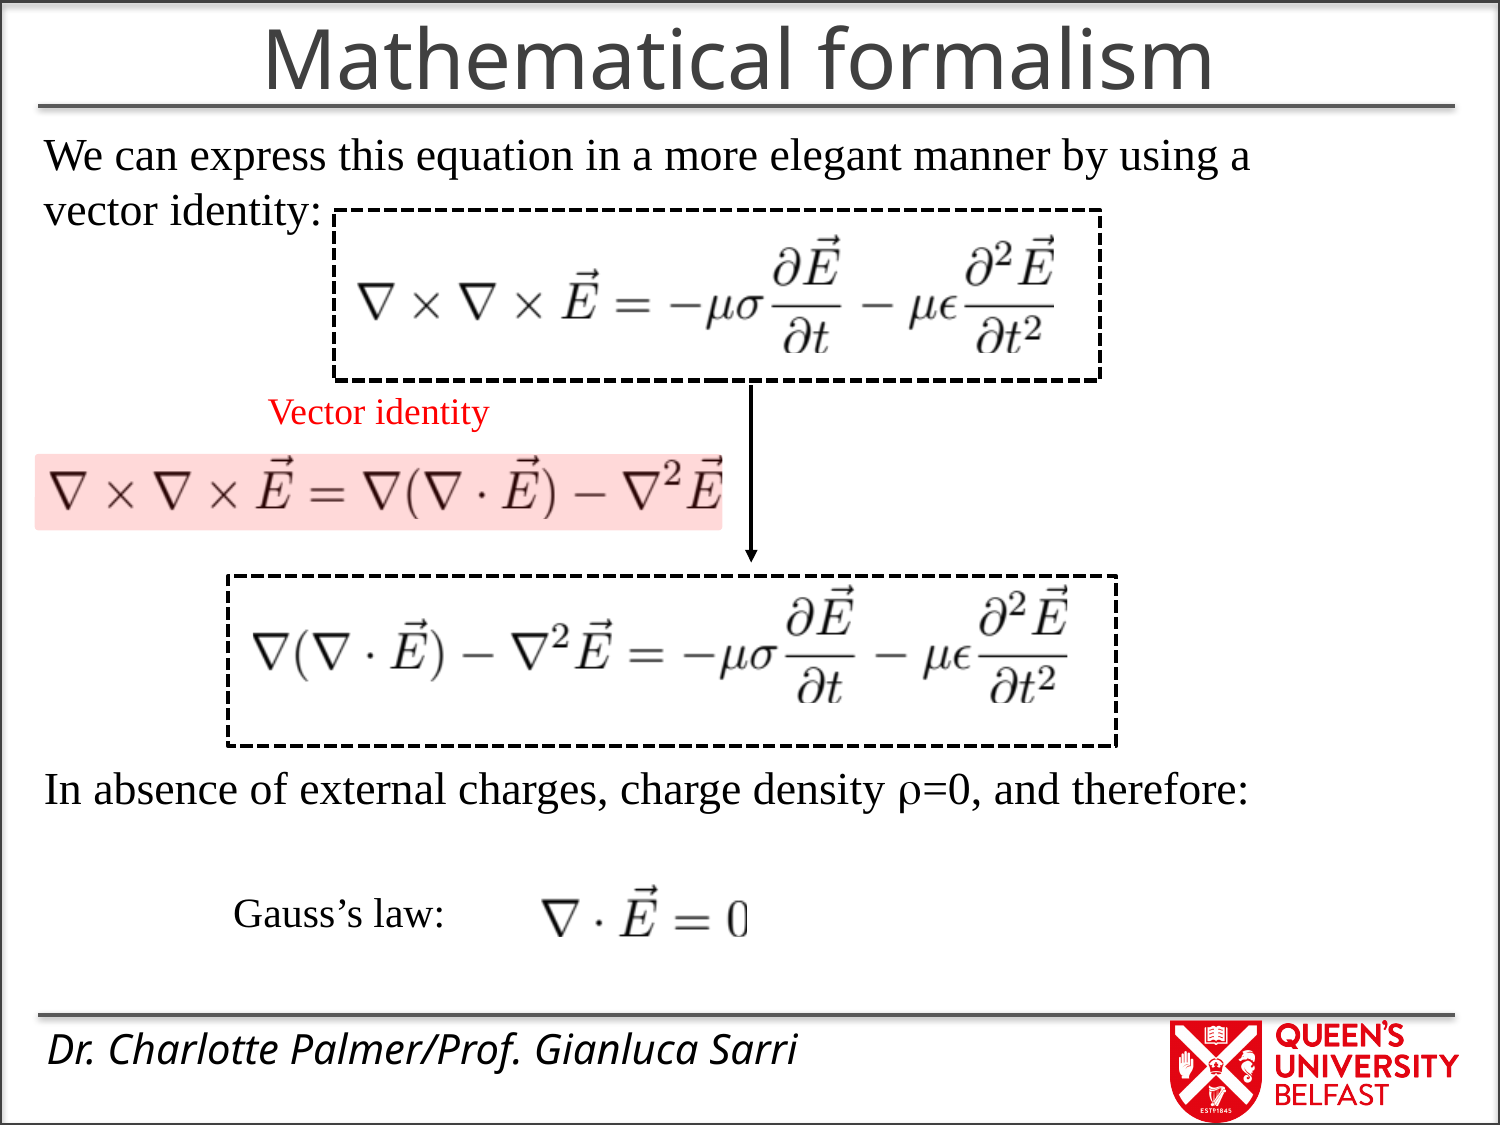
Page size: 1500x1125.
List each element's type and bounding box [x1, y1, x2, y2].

picture [355, 233, 1055, 353]
picture [540, 884, 748, 937]
picture [252, 583, 1068, 703]
picture [49, 455, 723, 519]
picture [1170, 1019, 1459, 1123]
text_box [0, 0, 1500, 1125]
